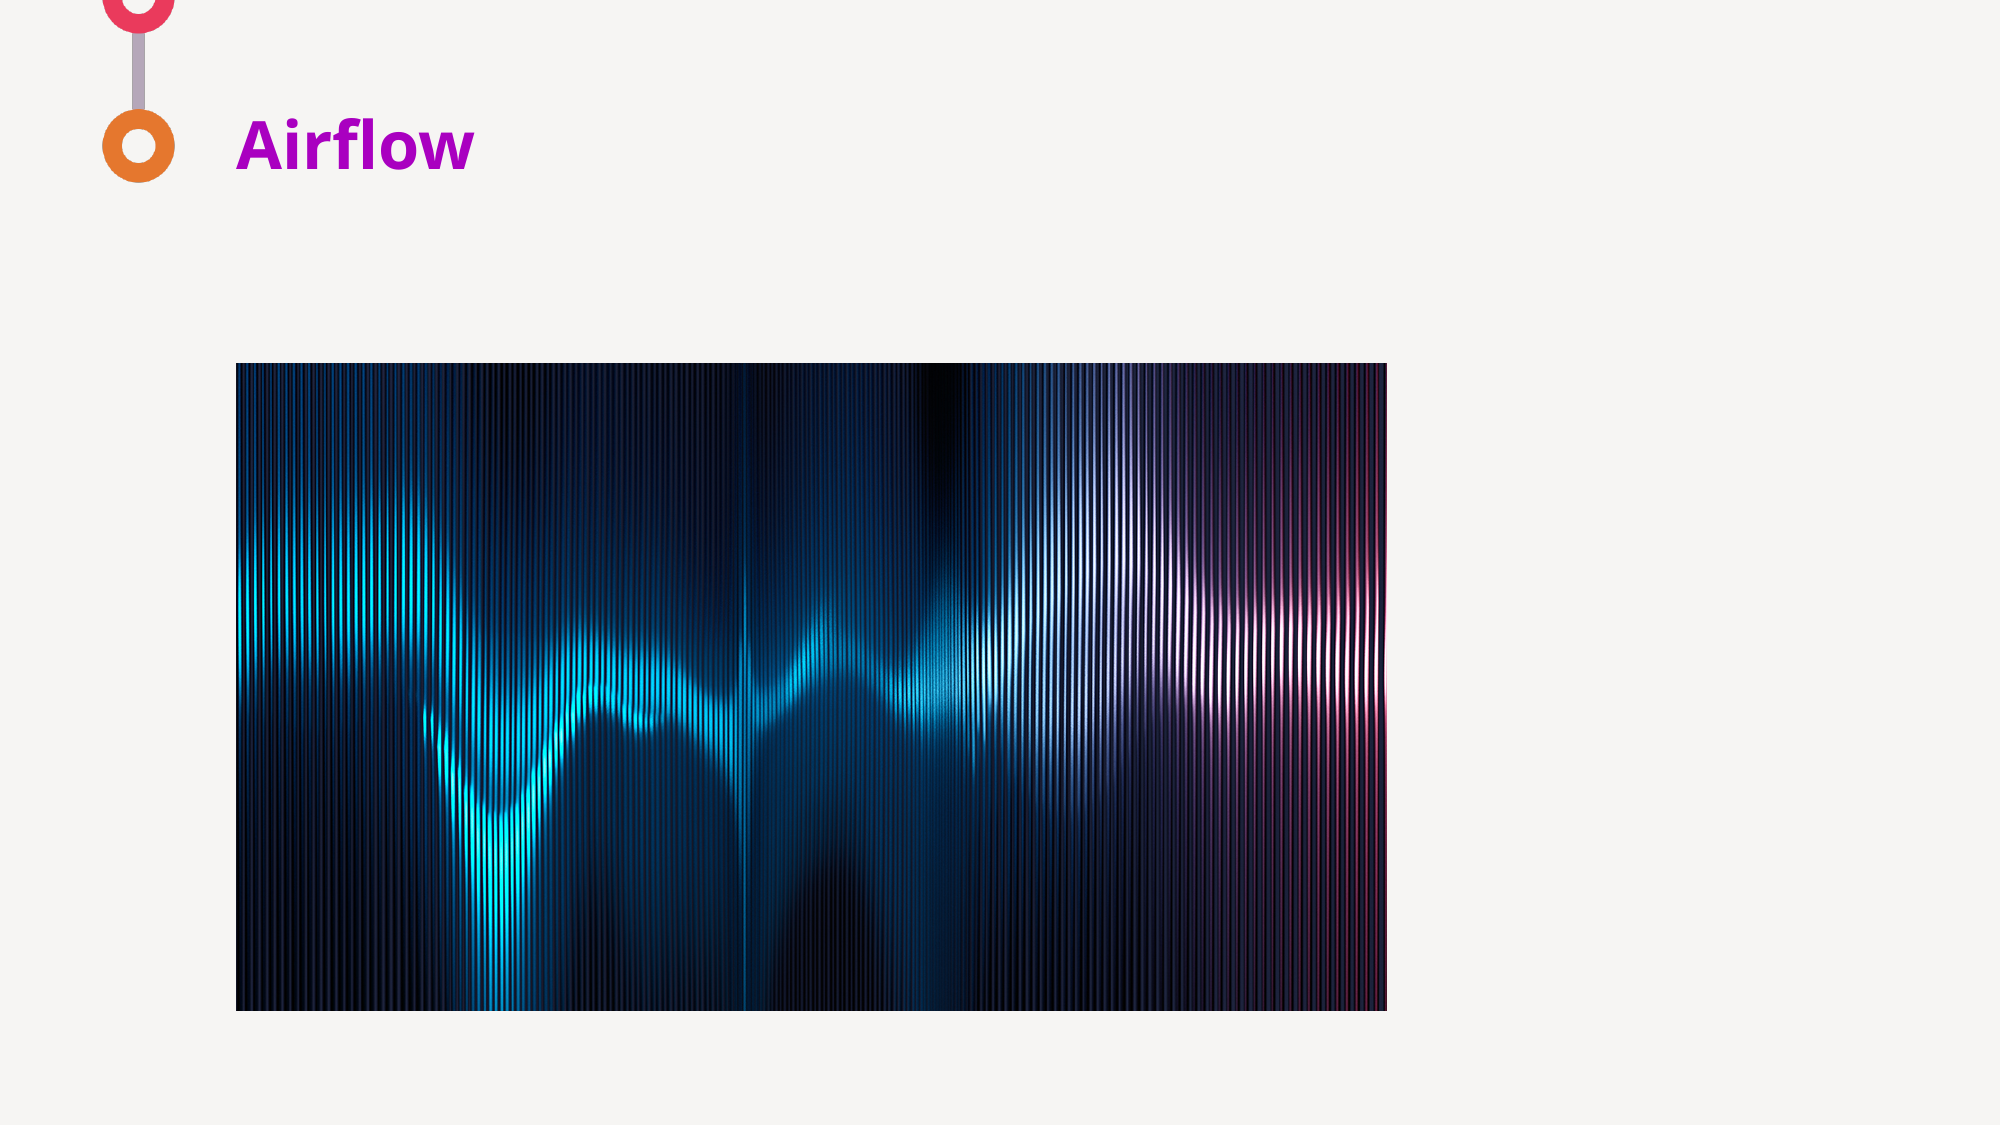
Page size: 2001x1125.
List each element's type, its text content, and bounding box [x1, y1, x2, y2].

title Airflow [236, 111, 1388, 278]
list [236, 363, 1388, 1011]
picture [100, 0, 179, 192]
